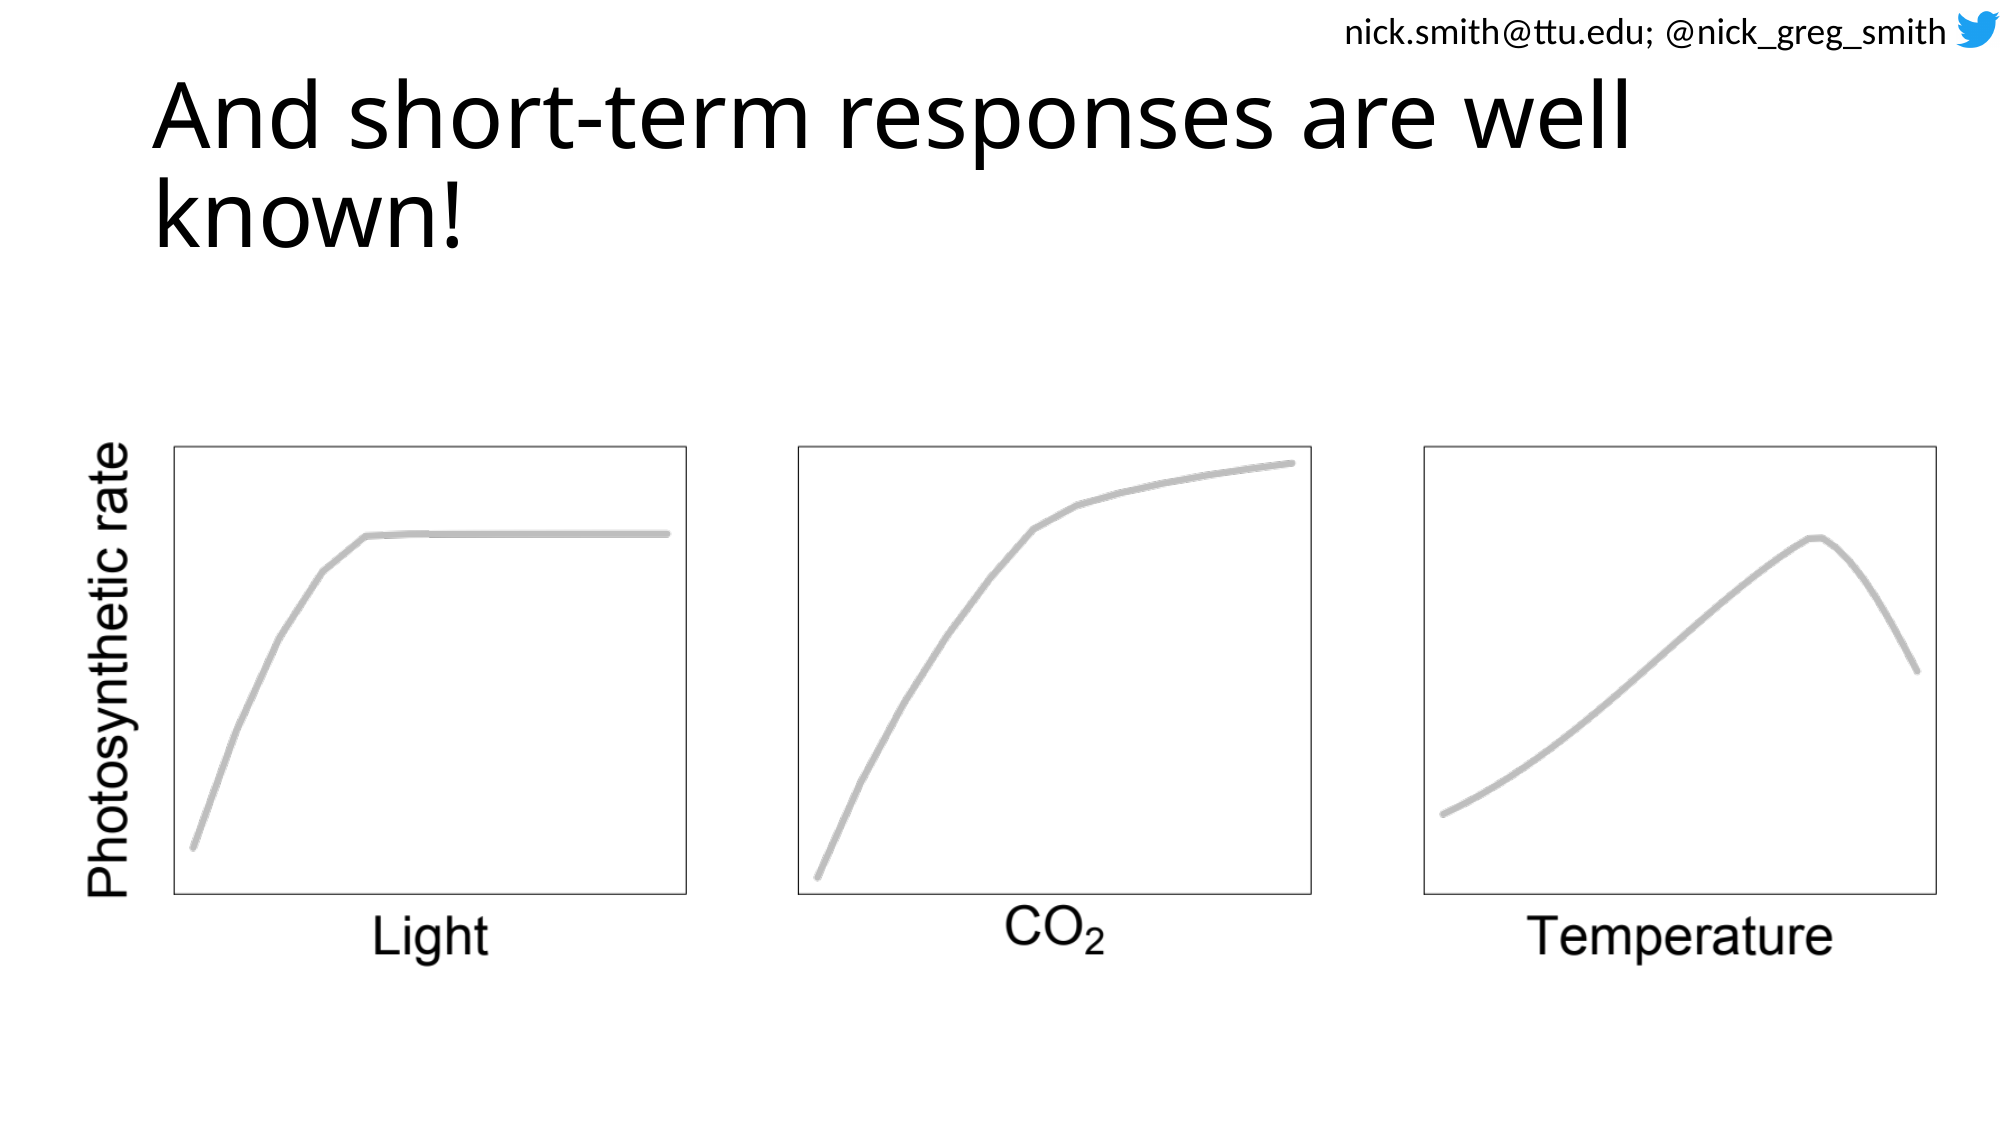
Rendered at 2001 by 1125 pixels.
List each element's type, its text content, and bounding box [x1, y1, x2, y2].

picture [1395, 337, 2000, 1088]
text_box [1325, 0, 2000, 60]
picture [770, 337, 1375, 1088]
title And short-term responses are well known! [137, 59, 1863, 278]
picture [0, 337, 750, 1088]
